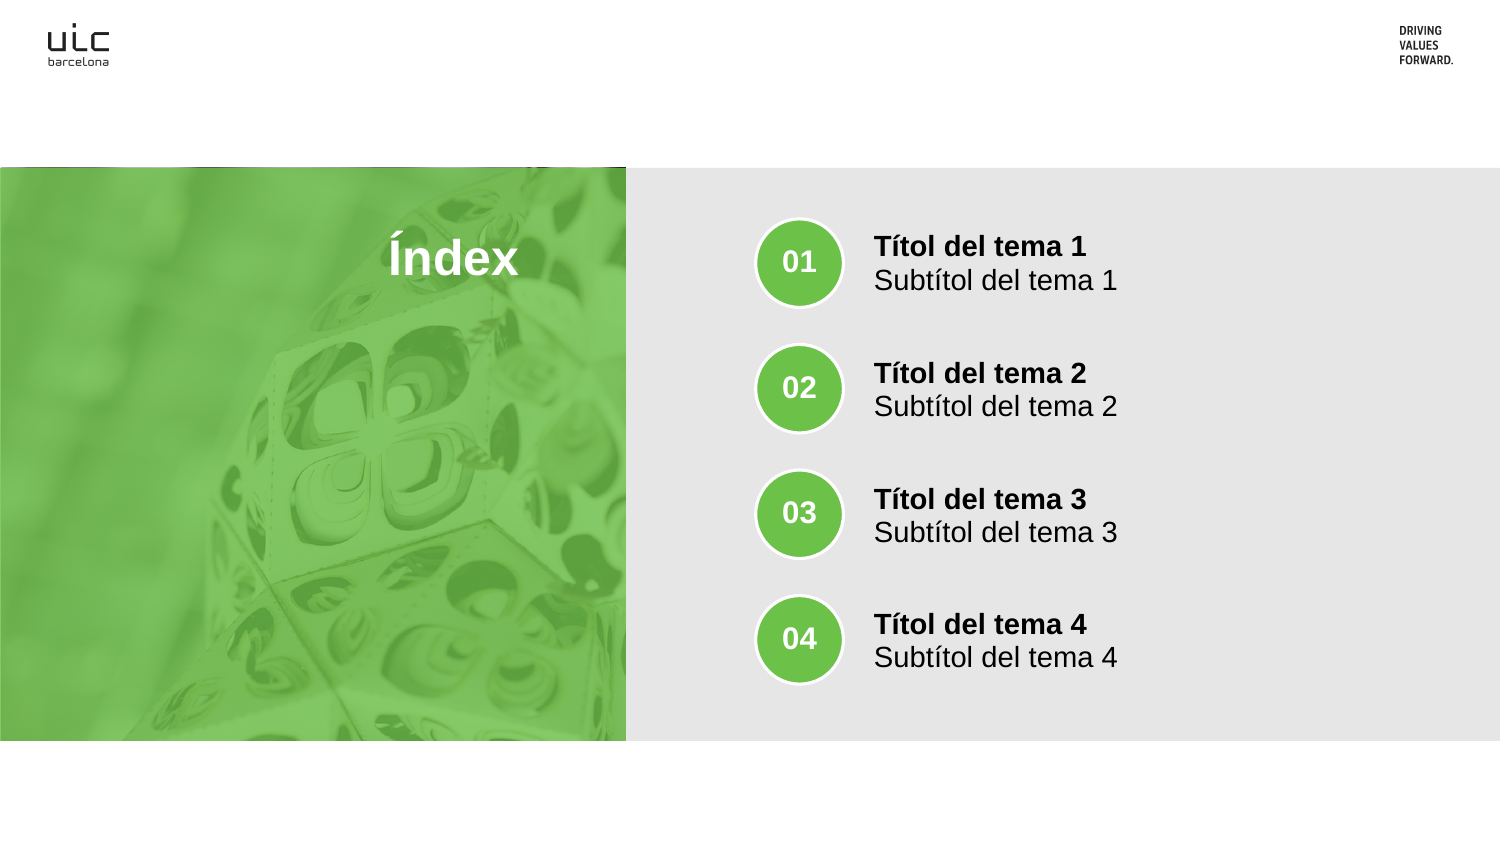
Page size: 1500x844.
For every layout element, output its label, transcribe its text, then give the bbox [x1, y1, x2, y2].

text_box 04 [755, 595, 844, 685]
list Títol del tema 2 [873, 351, 1453, 384]
text_box 02 [755, 343, 844, 434]
text_box 01 [755, 218, 844, 308]
list Títol del tema 4 [873, 602, 1453, 635]
picture [0, 167, 626, 741]
picture [1398, 24, 1454, 66]
list Títol del tema 1 [873, 224, 1453, 257]
list Subtítol del tema 4 [873, 635, 1453, 677]
list Subtítol del tema 1 [873, 257, 1453, 300]
picture [47, 22, 110, 67]
list Subtítol del tema 3 [873, 510, 1453, 552]
list Títol del tema 3 [873, 477, 1453, 510]
text_box 03 [755, 469, 844, 560]
list Subtítol del tema 2 [873, 384, 1453, 427]
